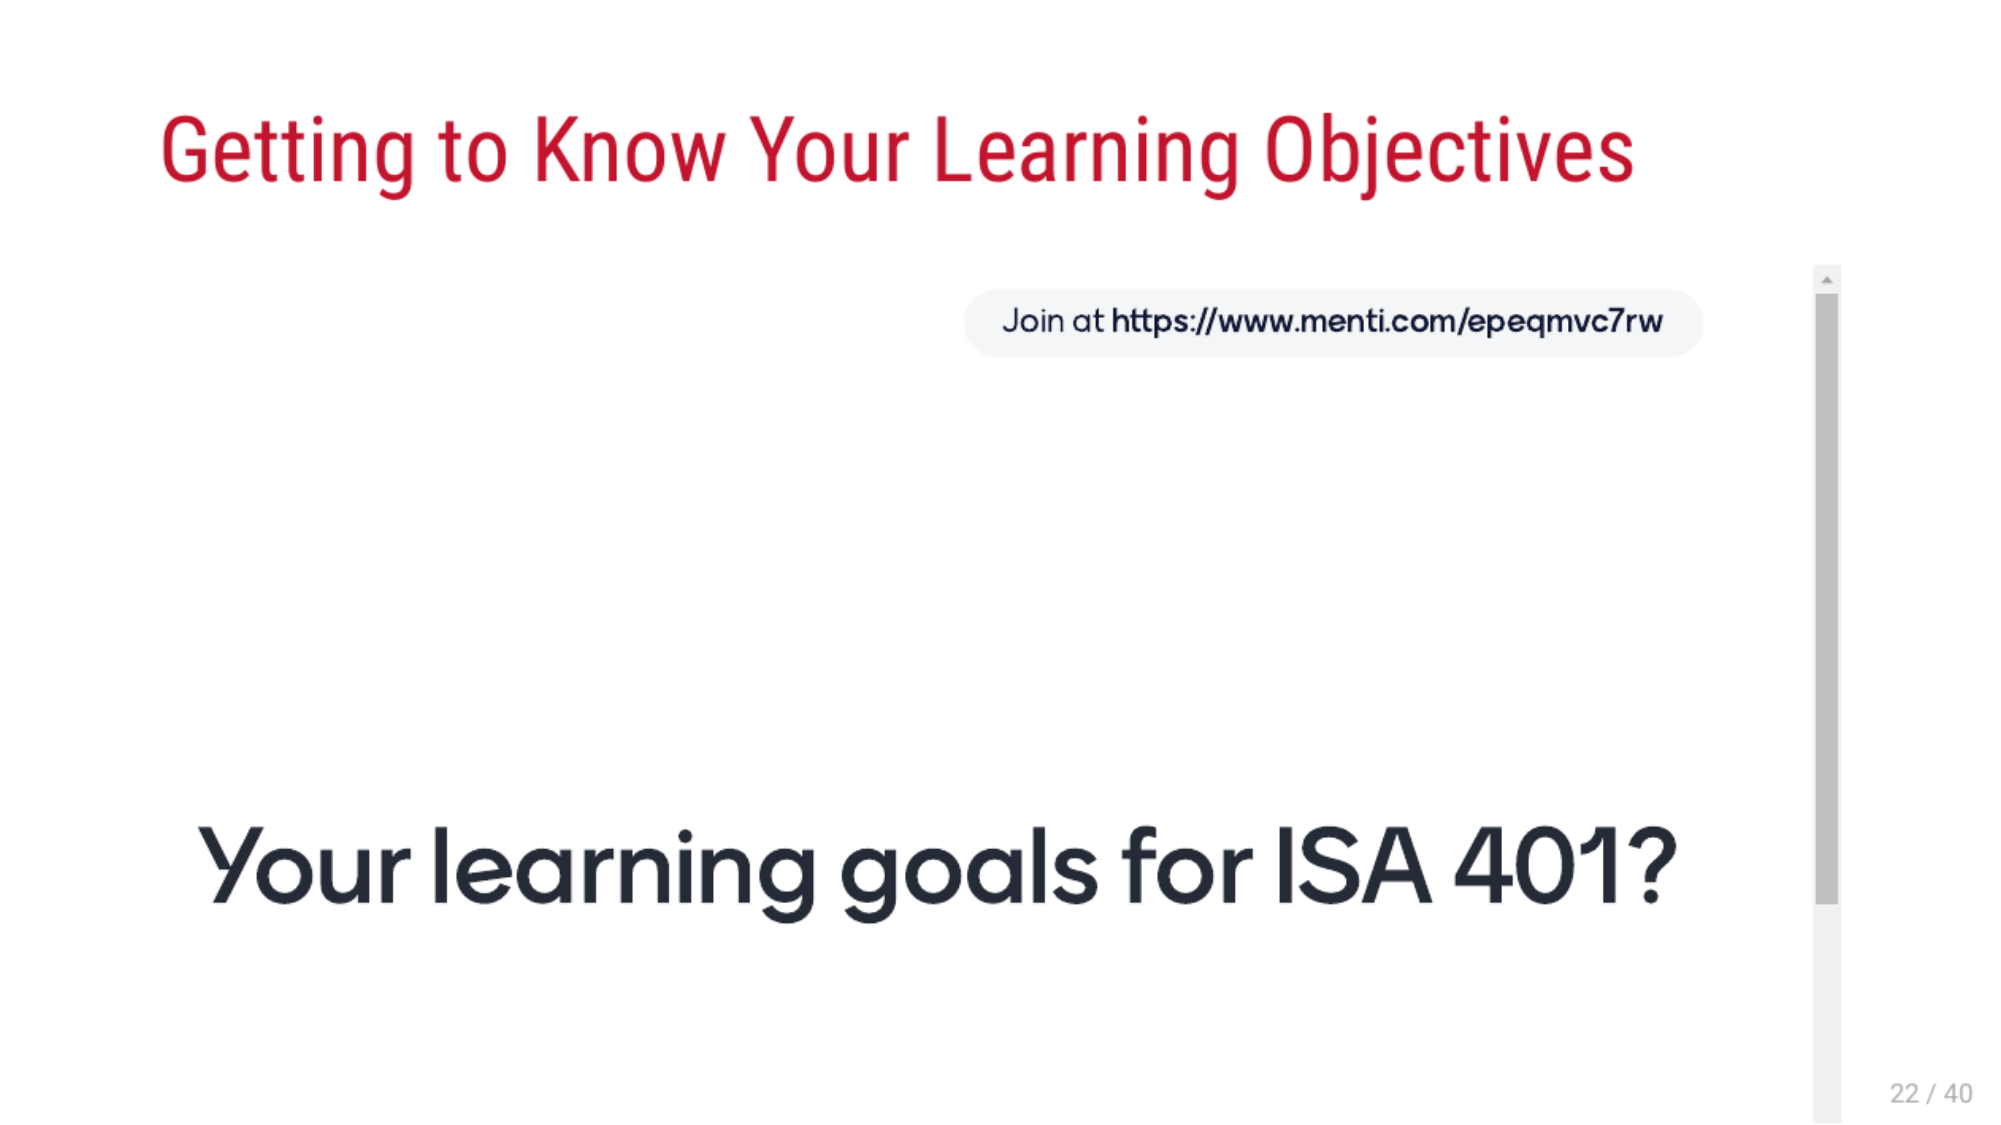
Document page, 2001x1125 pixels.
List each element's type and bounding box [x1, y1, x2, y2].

list [0, 0, 2000, 1125]
